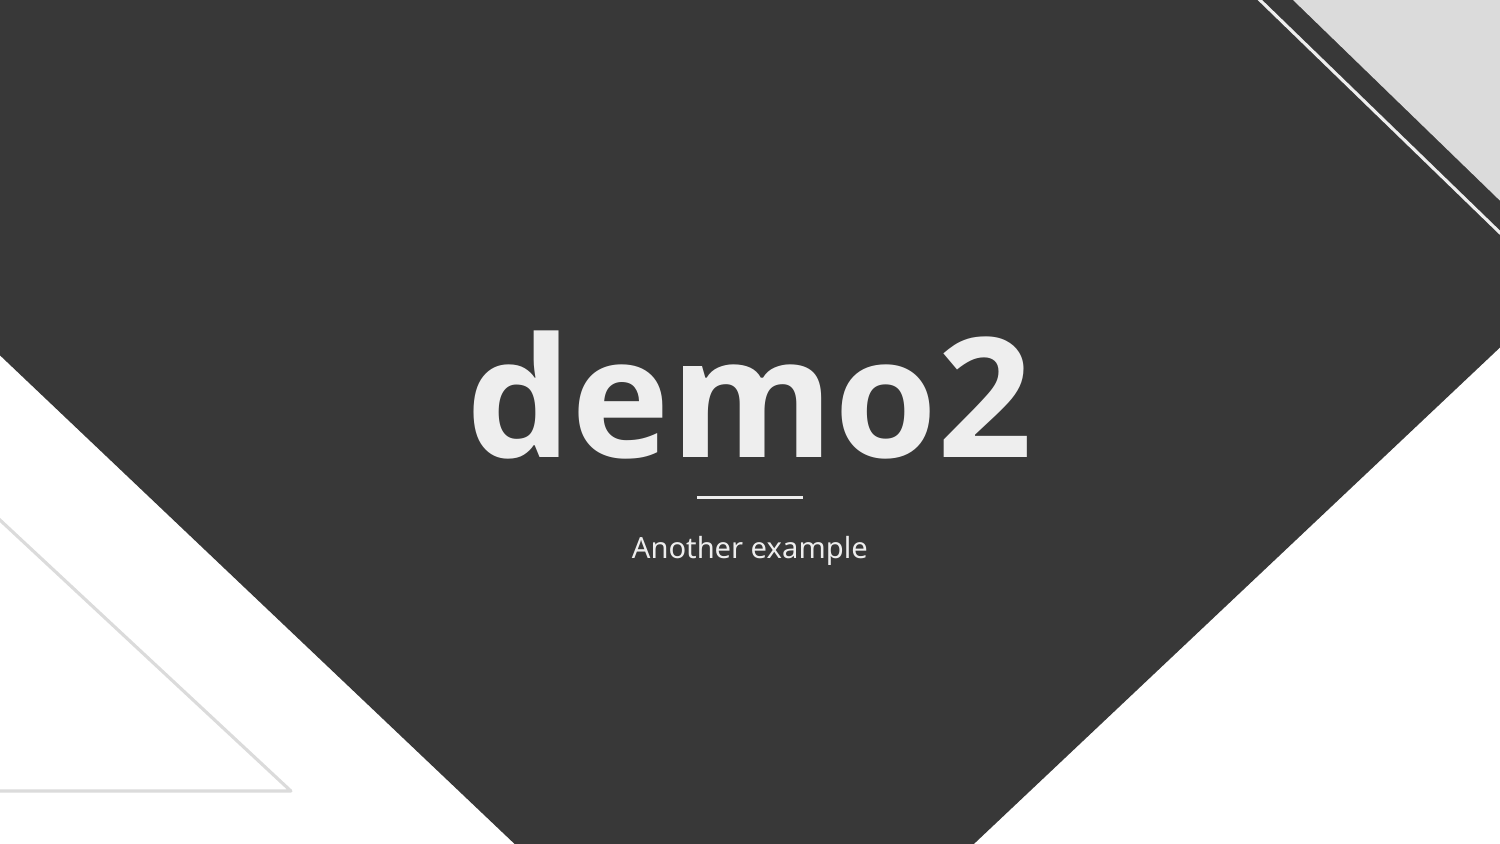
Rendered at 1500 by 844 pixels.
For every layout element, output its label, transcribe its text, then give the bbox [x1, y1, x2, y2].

list Another example [399, 513, 1101, 593]
title demo2 [283, 275, 1217, 491]
